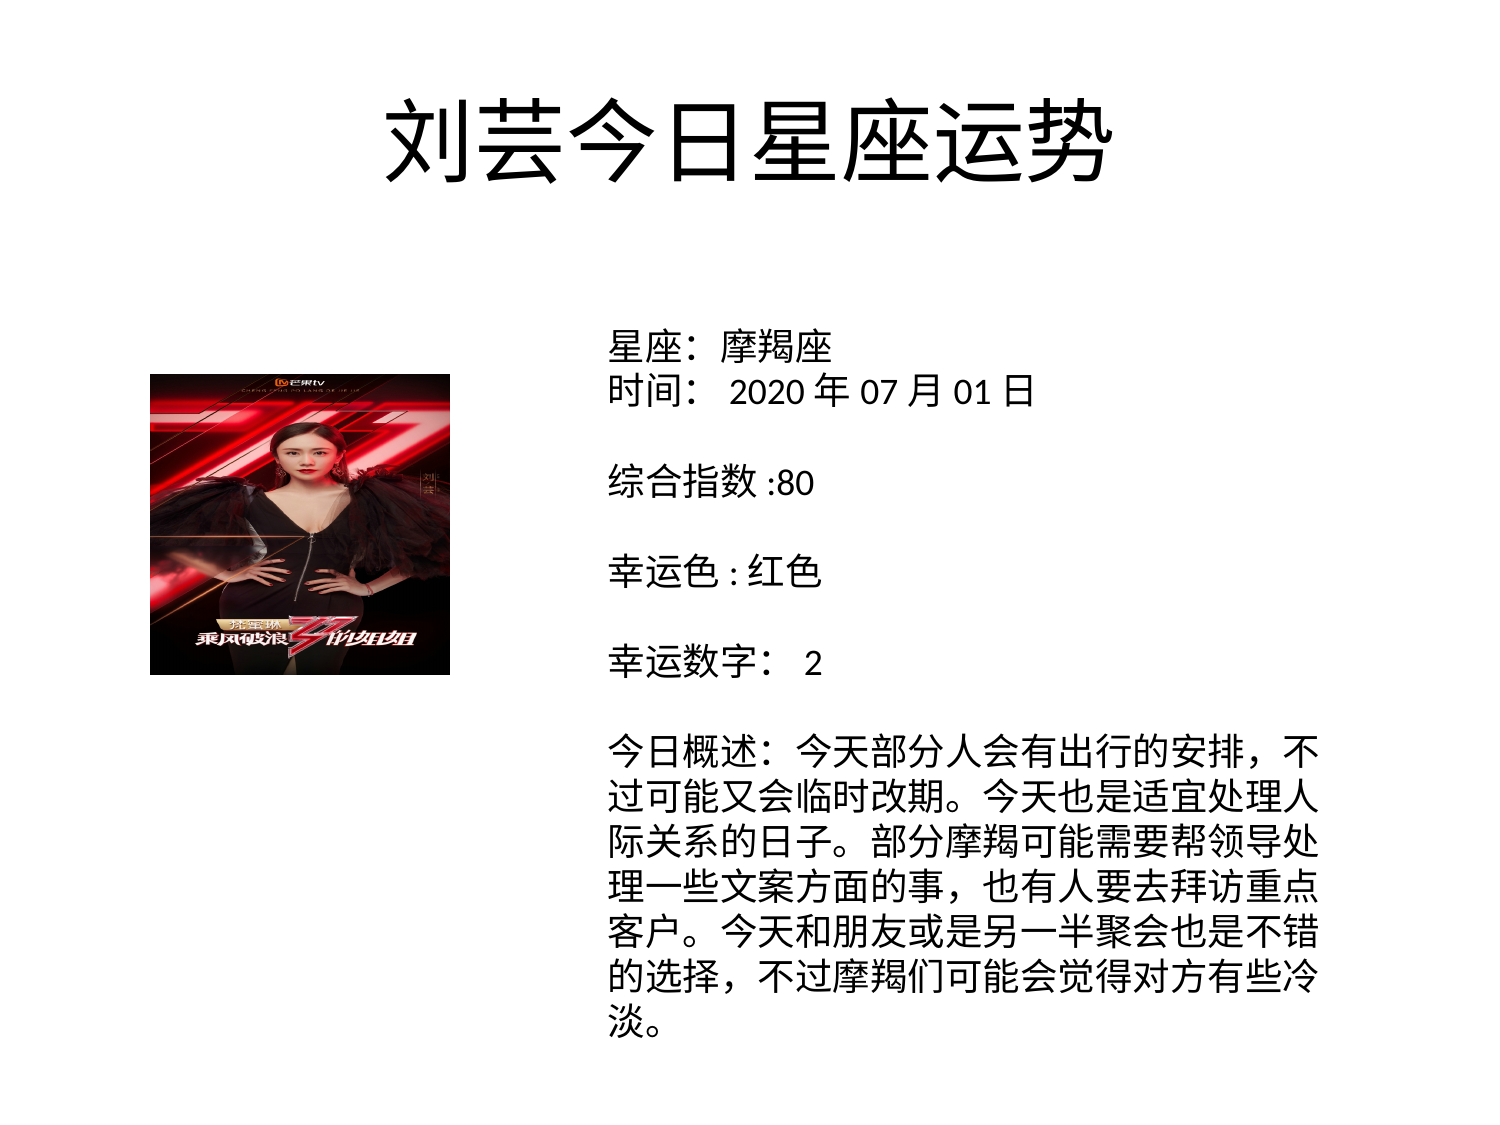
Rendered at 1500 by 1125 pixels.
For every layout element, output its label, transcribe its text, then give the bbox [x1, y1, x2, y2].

text_box 星座：摩羯座 时间：2020年07月01日 综合指数:80 幸运色:红色 幸运数字：2 今日概述：今天部分人会有出行的安排，不过可能又会临时改期。今天也是适宜处理人际关系的日子。部分摩羯可能需要帮领导处理一些文案方面的事，也有人要去拜访重点客户。今天和朋友或是另一半聚会也是不错的选择，不过摩羯们可能会觉得对方有些冷淡。 [599, 315, 1350, 1050]
picture [149, 374, 451, 676]
title 刘芸今日星座运势 [74, 44, 1426, 234]
